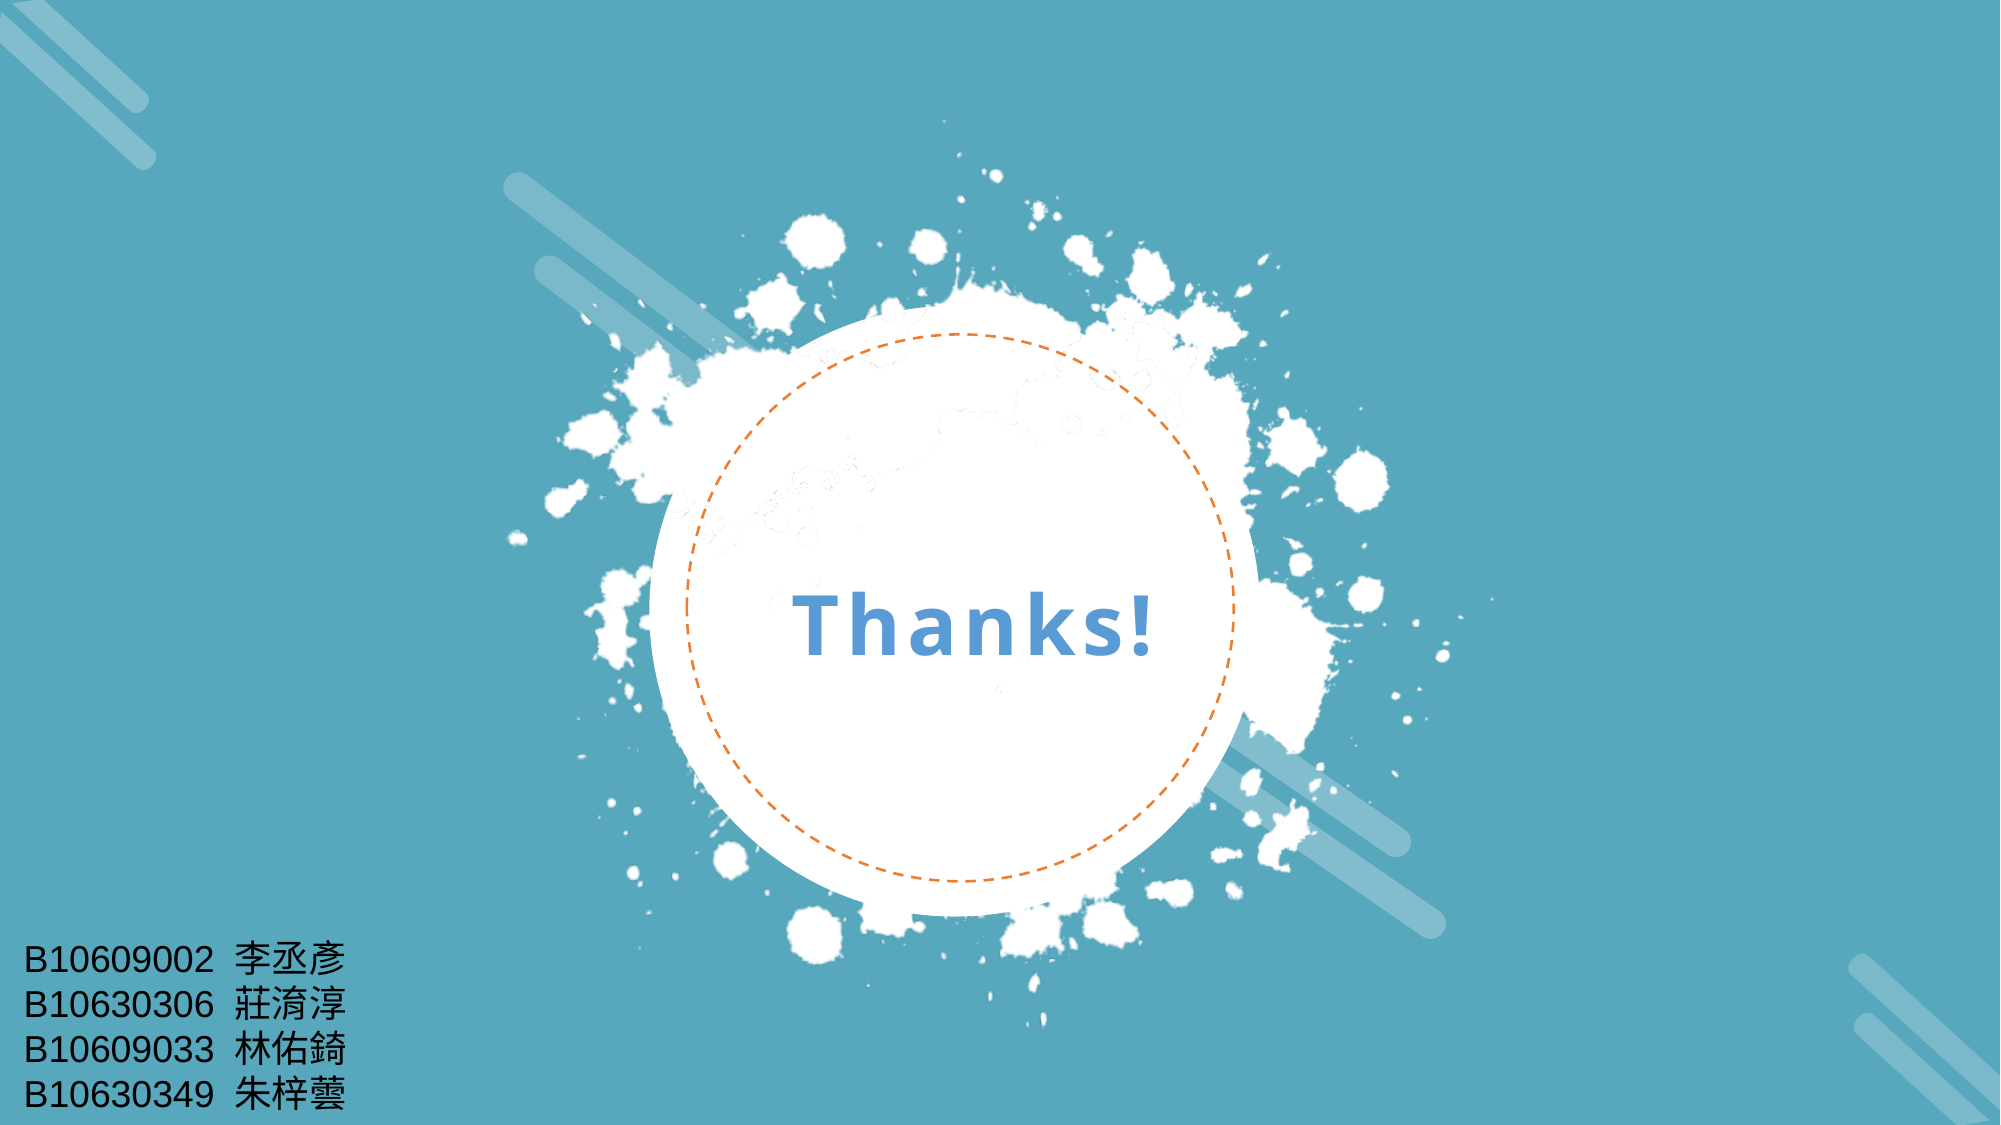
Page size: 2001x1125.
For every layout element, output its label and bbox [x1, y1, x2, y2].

picture [430, 5, 1603, 1078]
